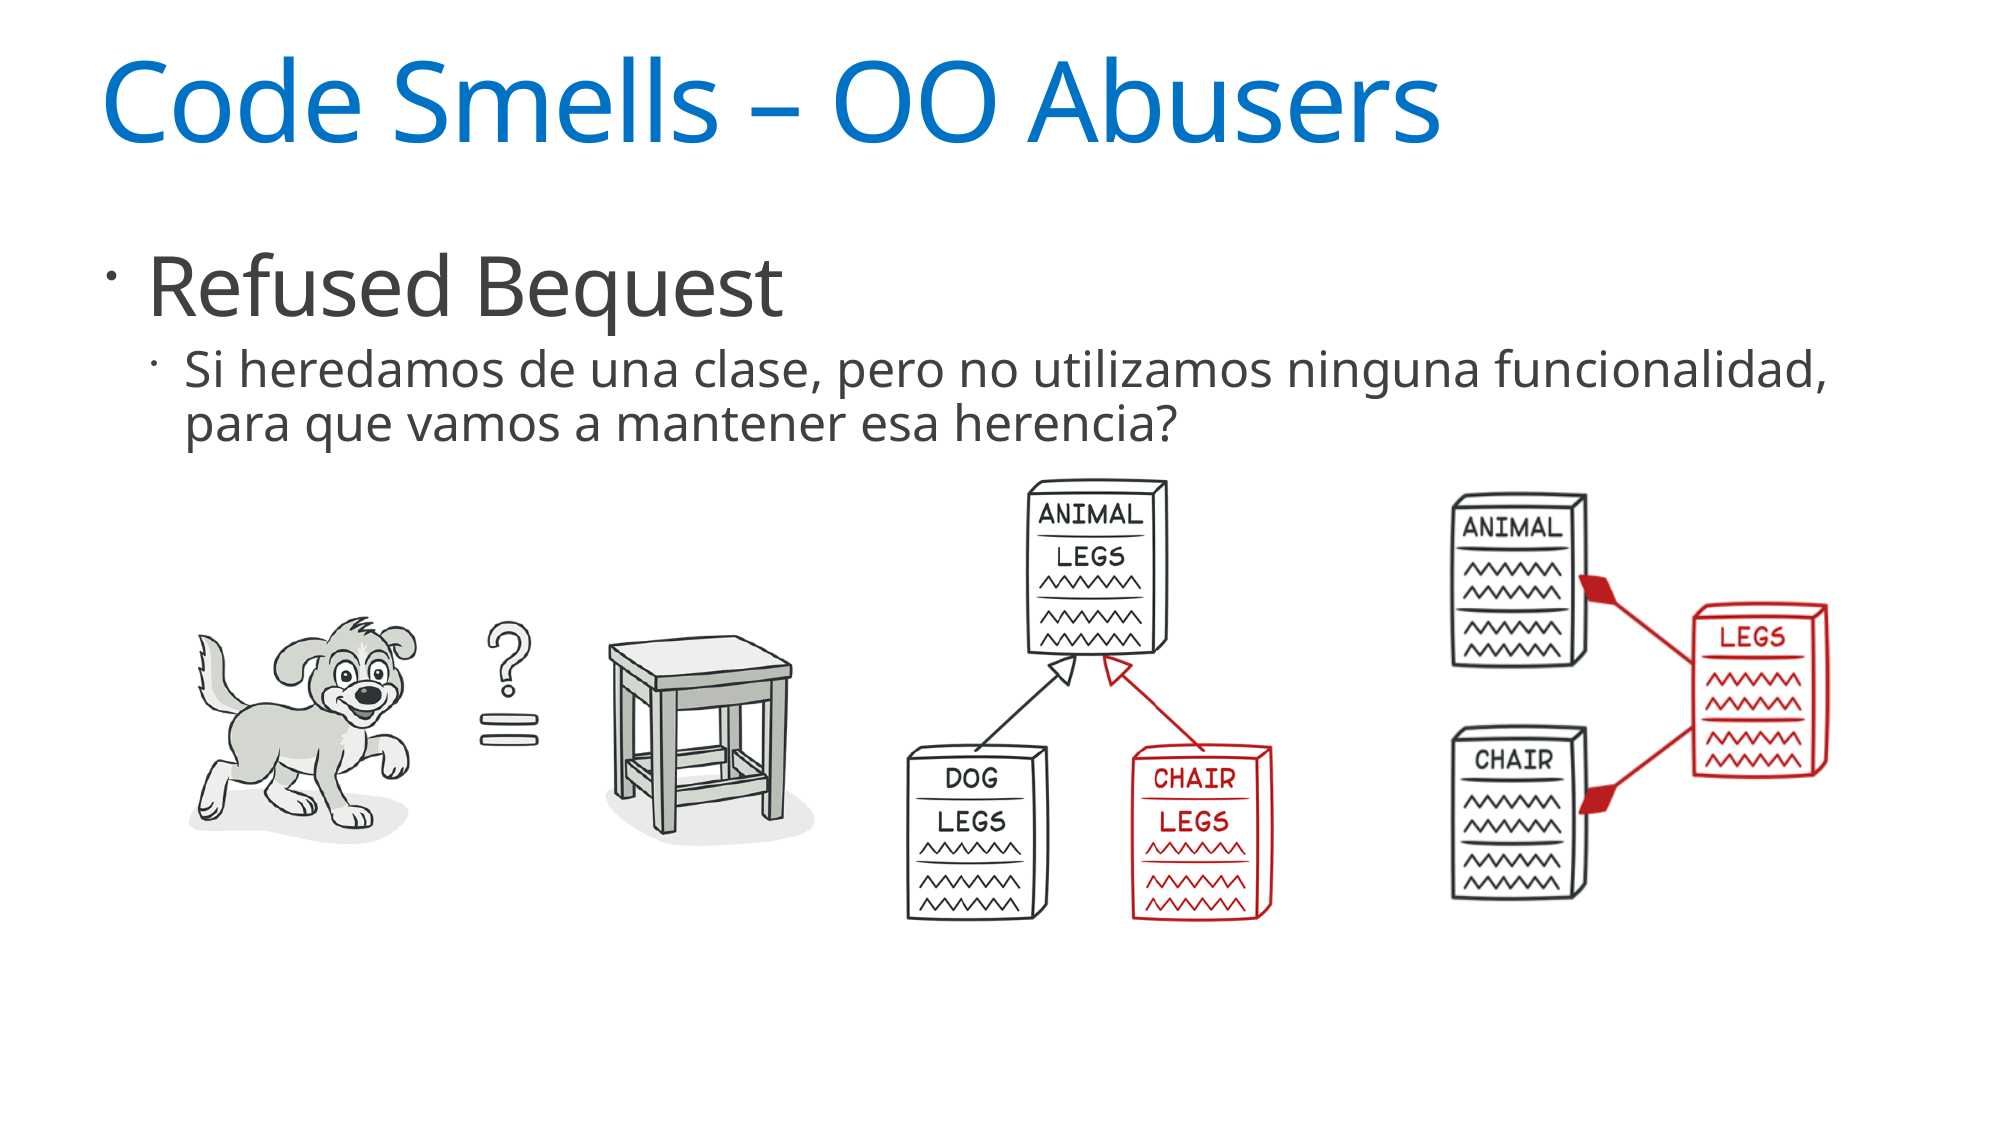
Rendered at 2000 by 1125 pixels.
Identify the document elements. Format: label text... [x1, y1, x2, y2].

picture [1405, 417, 1899, 954]
picture [866, 449, 1349, 954]
list Refused Bequest Si heredamos de una clase, pero no utilizamos ninguna funcionalidad, para que vamos a mantener esa herencia? [85, 237, 1914, 1088]
picture [138, 526, 852, 877]
title Code Smells – OO Abusers [85, 37, 1914, 163]
